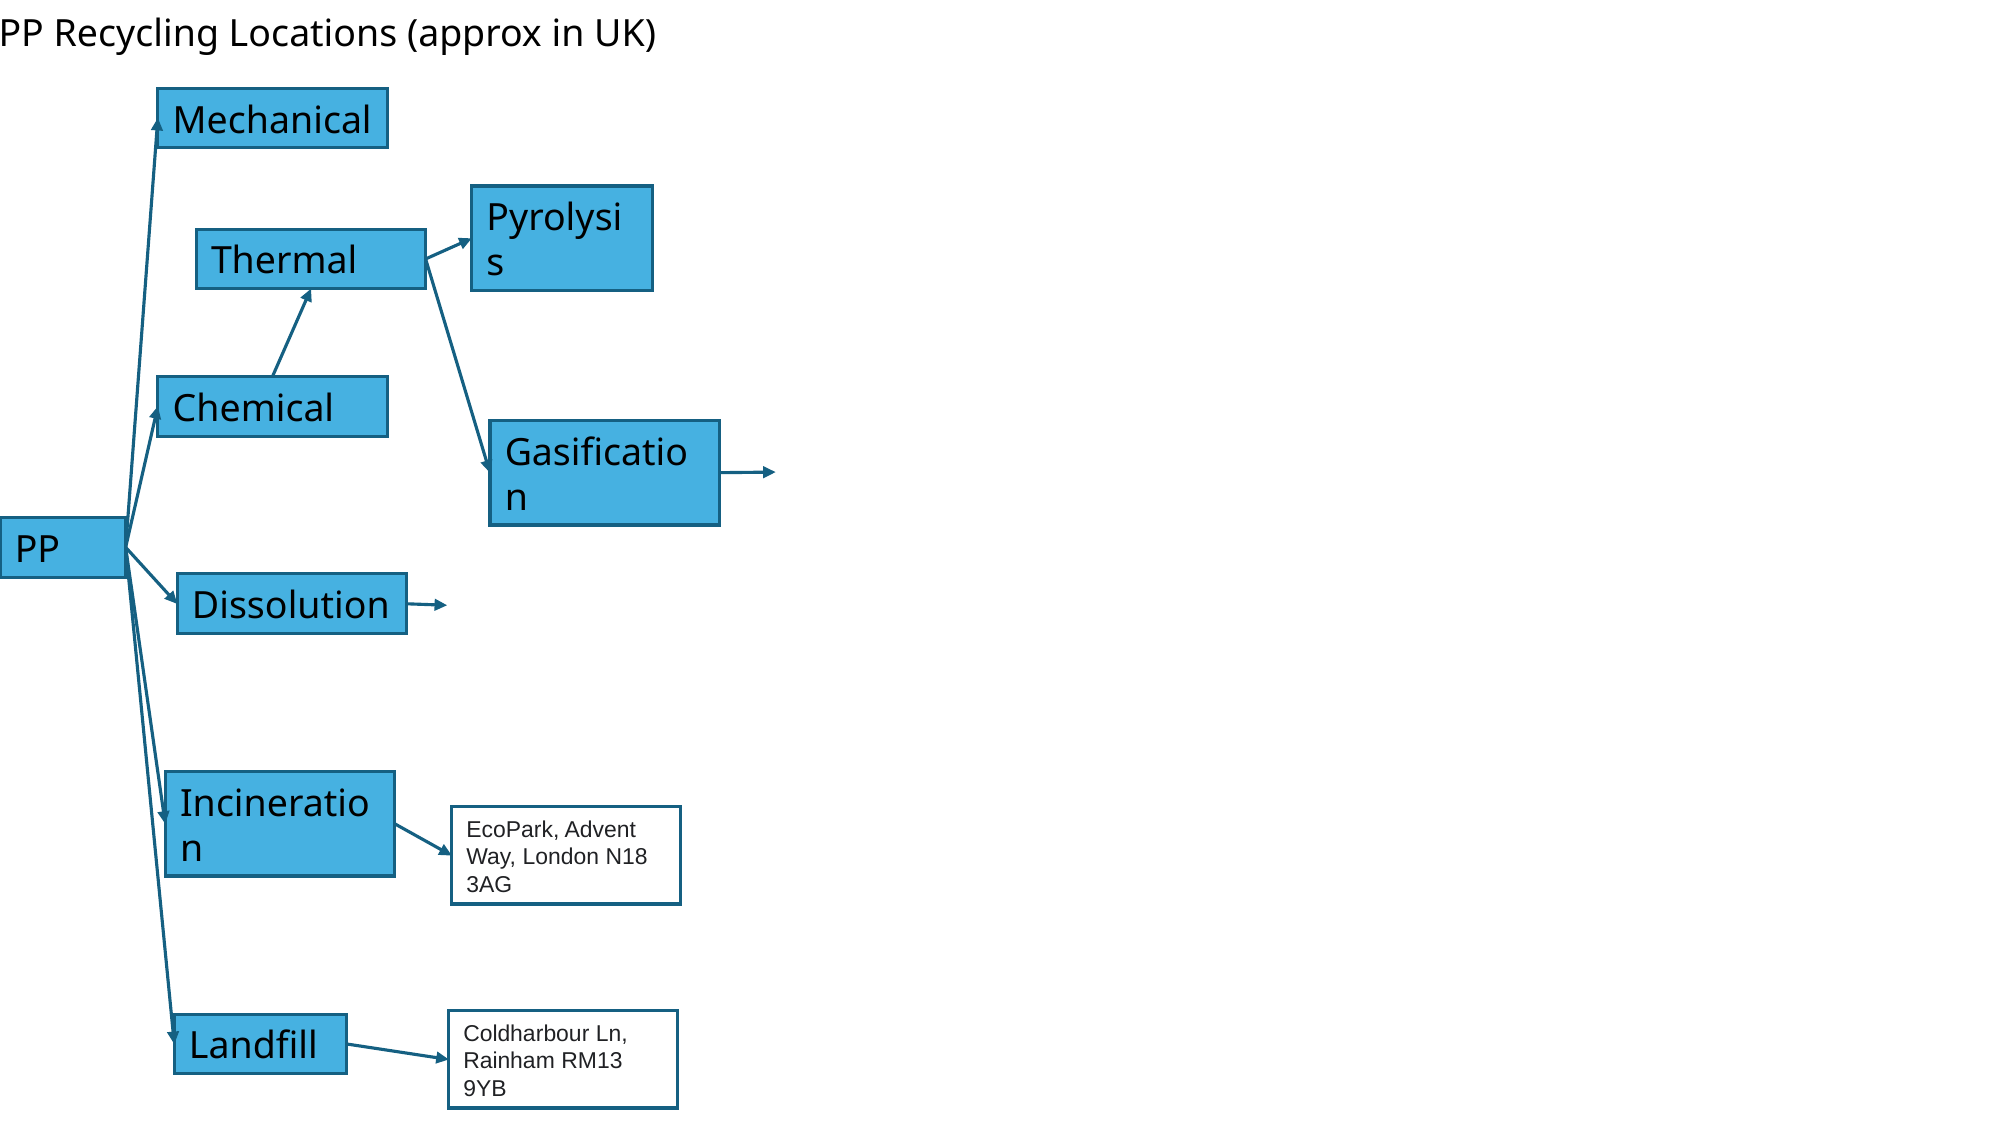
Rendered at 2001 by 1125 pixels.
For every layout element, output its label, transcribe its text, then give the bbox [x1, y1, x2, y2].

text_box Landfill [173, 1013, 348, 1075]
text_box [125, 605, 175, 1045]
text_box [346, 1043, 450, 1061]
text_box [425, 215, 473, 258]
text_box Coldharbour Ln, Rainham RM13 9YB [447, 1009, 679, 1110]
text_box Gasification [488, 419, 721, 527]
text_box Pyrolysis [470, 184, 654, 292]
text_box EcoPark, Advent Way, London N18 3AG [450, 805, 682, 906]
text_box PP [0, 516, 125, 579]
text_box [271, 289, 312, 377]
text_box Dissolution [176, 572, 408, 635]
text_box PP Recycling Locations (approx in UK) [0, 1, 682, 62]
text_box Chemical [159, 375, 389, 438]
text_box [125, 547, 178, 605]
text_box Incineration [175, 770, 396, 878]
text_box Thermal [195, 228, 425, 290]
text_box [425, 258, 491, 452]
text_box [394, 801, 453, 857]
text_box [125, 117, 159, 406]
text_box Mechanical [156, 87, 389, 149]
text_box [718, 450, 776, 473]
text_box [125, 406, 159, 547]
